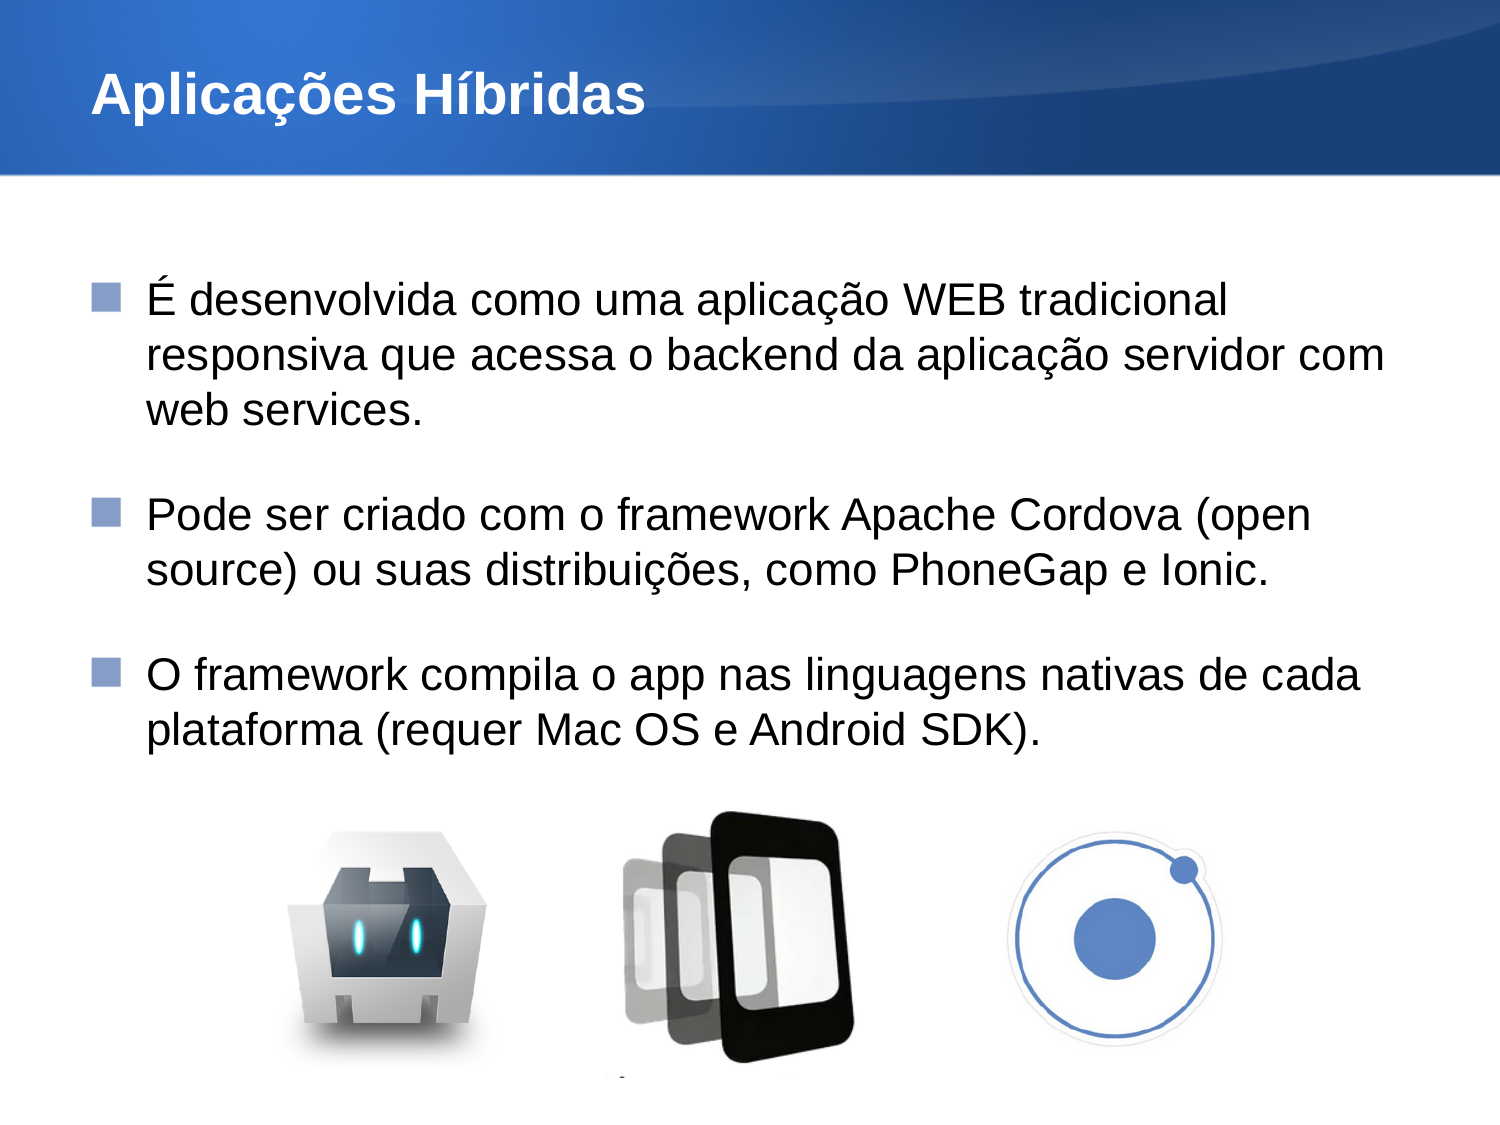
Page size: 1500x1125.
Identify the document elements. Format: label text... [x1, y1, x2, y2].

title Aplicações Híbridas [74, 32, 1426, 150]
list É desenvolvida como uma aplicação WEB tradicional responsiva que acessa o backend da aplicação servidor com web services. Pode ser criado com o framework Apache Cordova (open source) ou suas distribuições, como PhoneGap e Ionic. O framework compila o app nas linguagens nativas de cada plataforma (requer Mac OS e Android SDK). [74, 262, 1426, 1006]
picture [0, 0, 1500, 1125]
